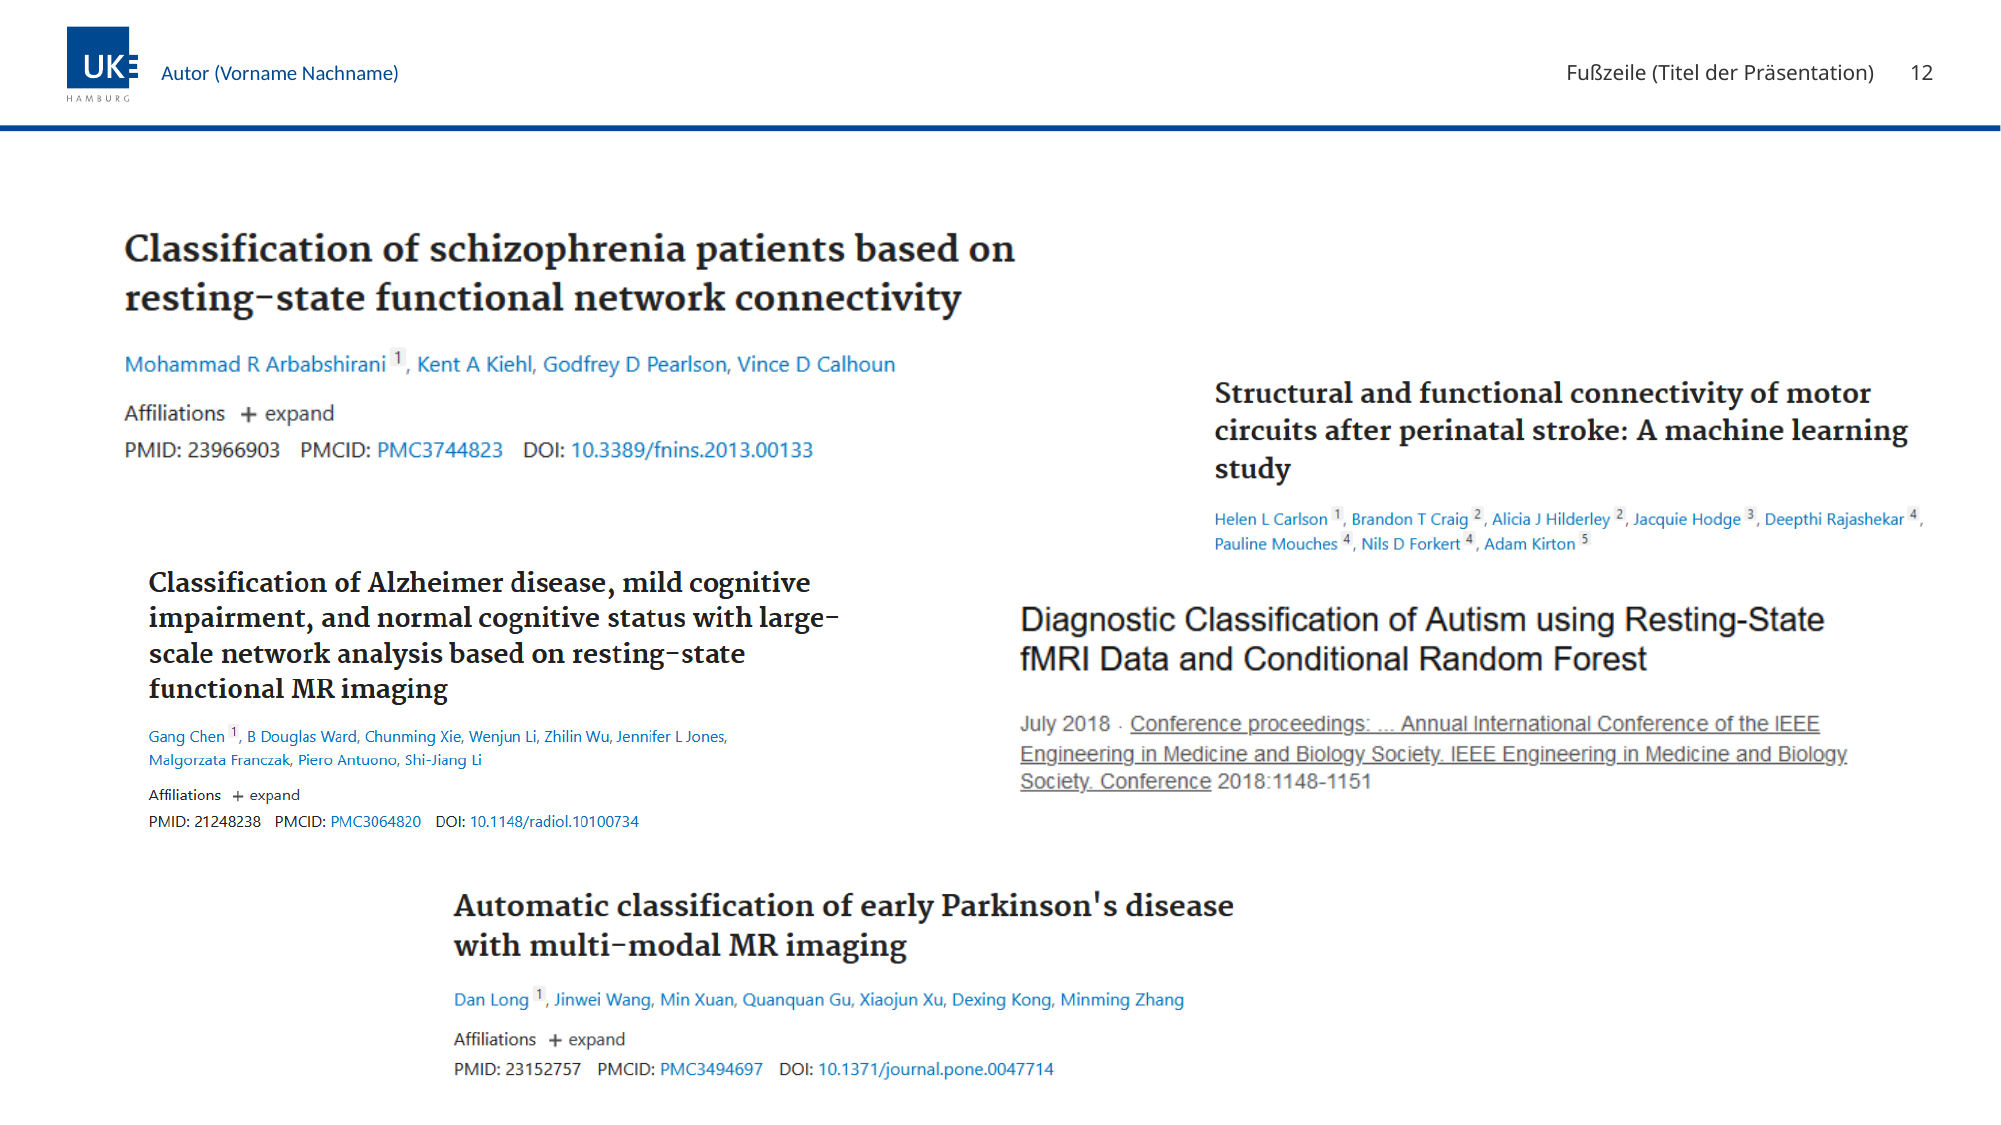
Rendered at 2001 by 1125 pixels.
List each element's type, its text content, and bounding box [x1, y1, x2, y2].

picture [439, 872, 1244, 1084]
picture [134, 561, 857, 838]
picture [117, 221, 1024, 467]
footer Fußzeile (Titel der Präsentation) [1023, 54, 1874, 90]
slide_number 12 [1874, 54, 1934, 90]
picture [1184, 374, 1934, 562]
slide_number Autor (Vorname Nachname) [161, 54, 658, 90]
picture [1001, 601, 1861, 807]
